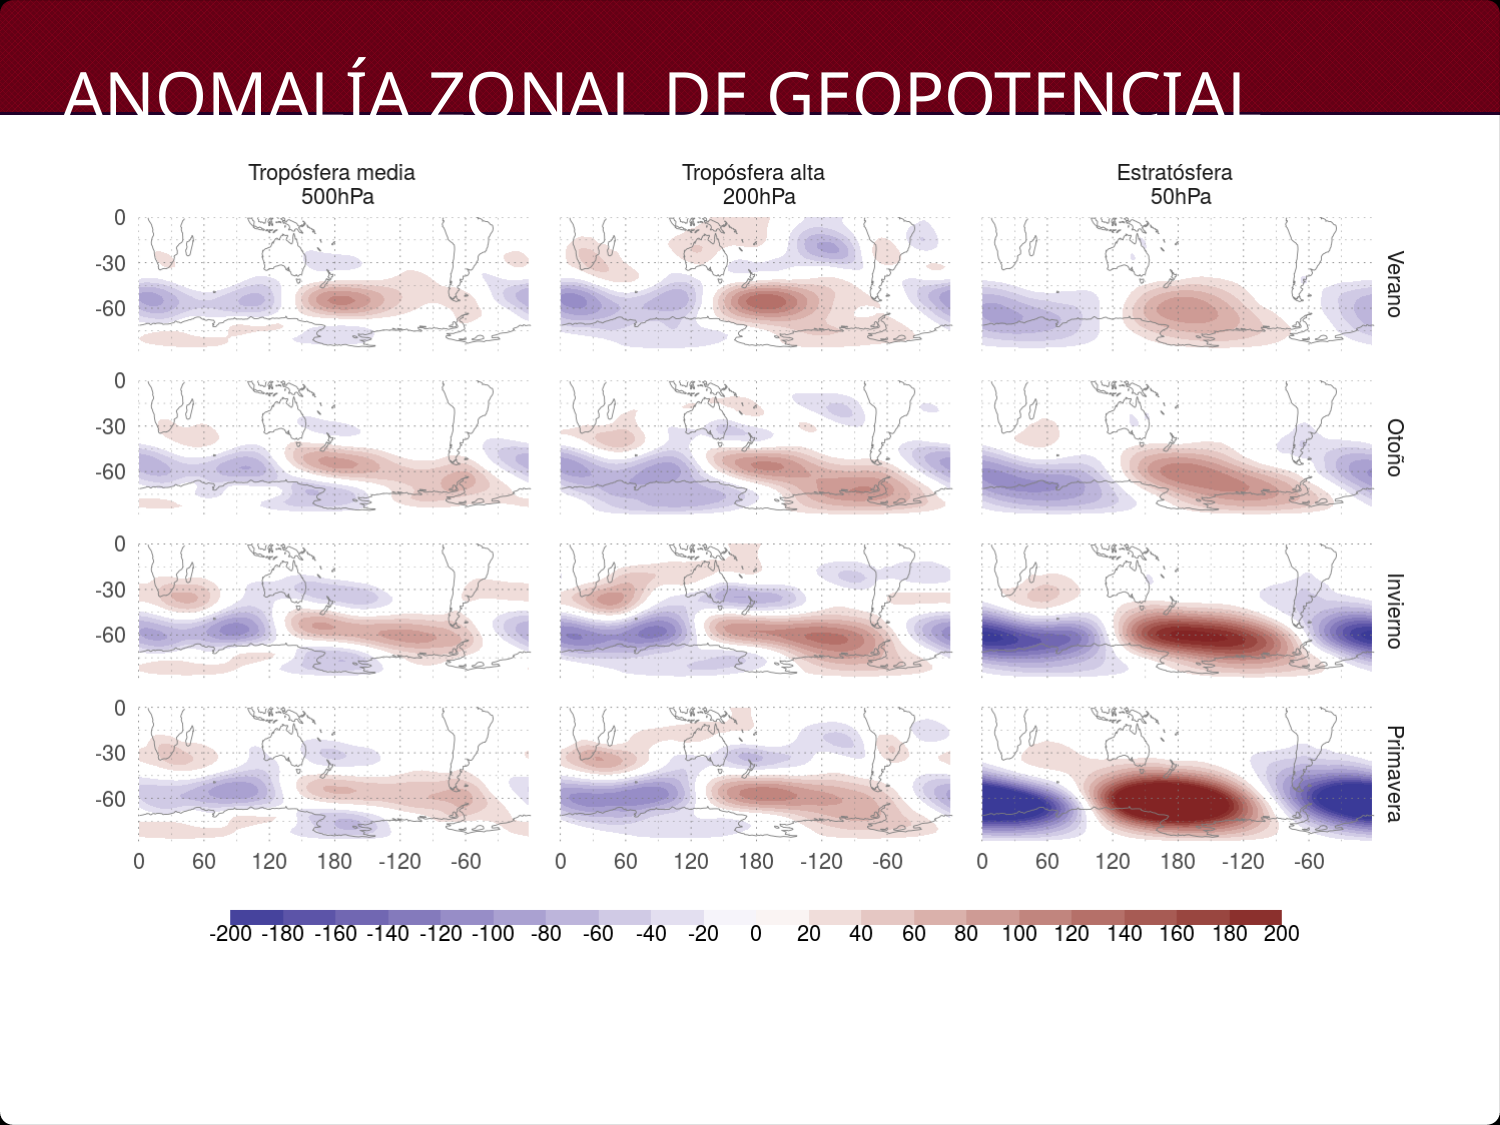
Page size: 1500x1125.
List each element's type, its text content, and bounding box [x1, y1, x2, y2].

list Anomalía zonal de geopotencial [47, 35, 1453, 154]
picture [96, 164, 1404, 941]
